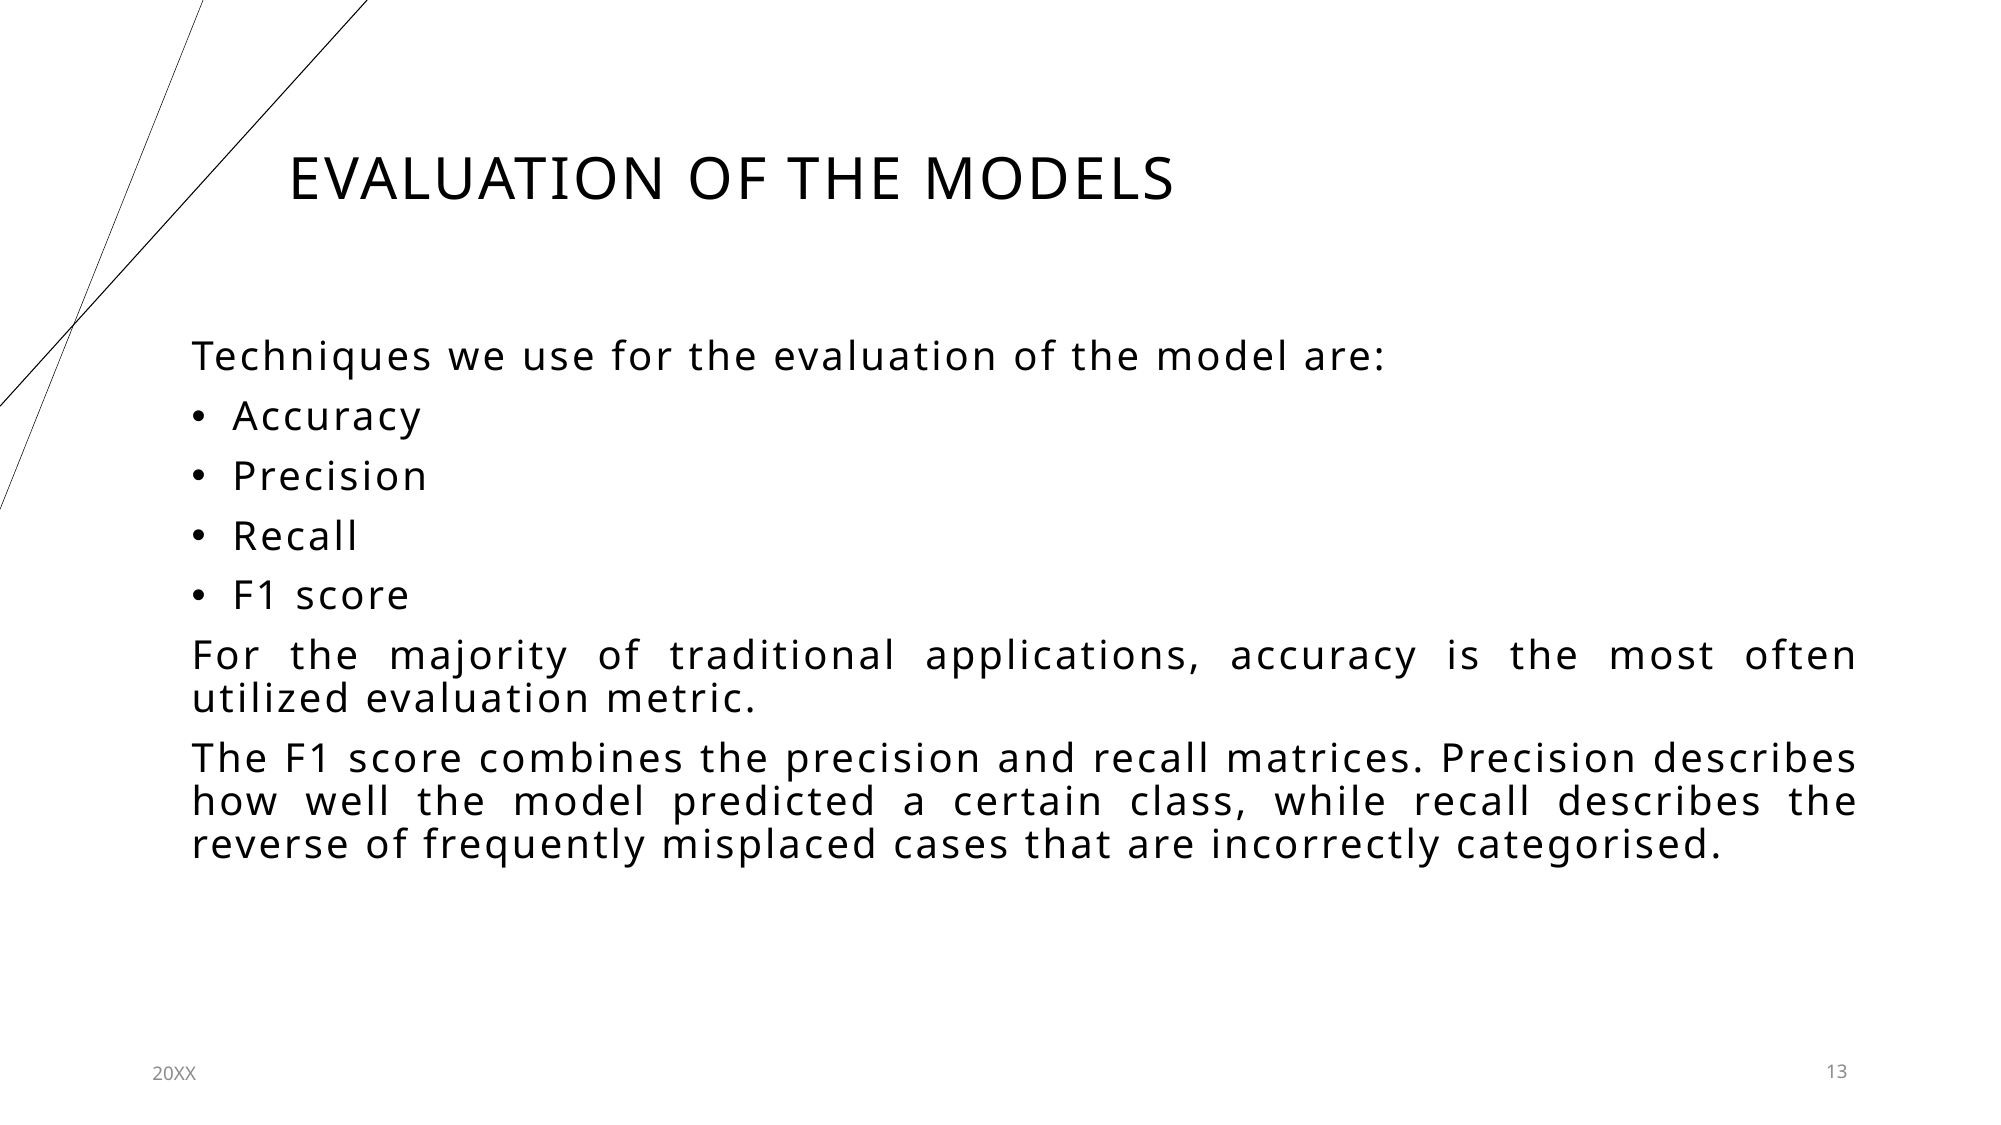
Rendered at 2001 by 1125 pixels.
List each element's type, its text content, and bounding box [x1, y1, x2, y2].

slide_number 20XX [137, 1042, 588, 1103]
title evaluation of the models [0, 81, 1465, 280]
list Techniques we use for the evaluation of the model are: Accuracy Precision Recall F1 score For the majority of traditional applications, accuracy is the most often utilized evaluation metric. The F1 score combines the precision and recall matrices. Precision describes how well the model predicted a certain class, while recall describes the reverse of frequently misplaced cases that are incorrectly categorised. [176, 279, 1878, 875]
slide_number 13 [1412, 1042, 1863, 1103]
